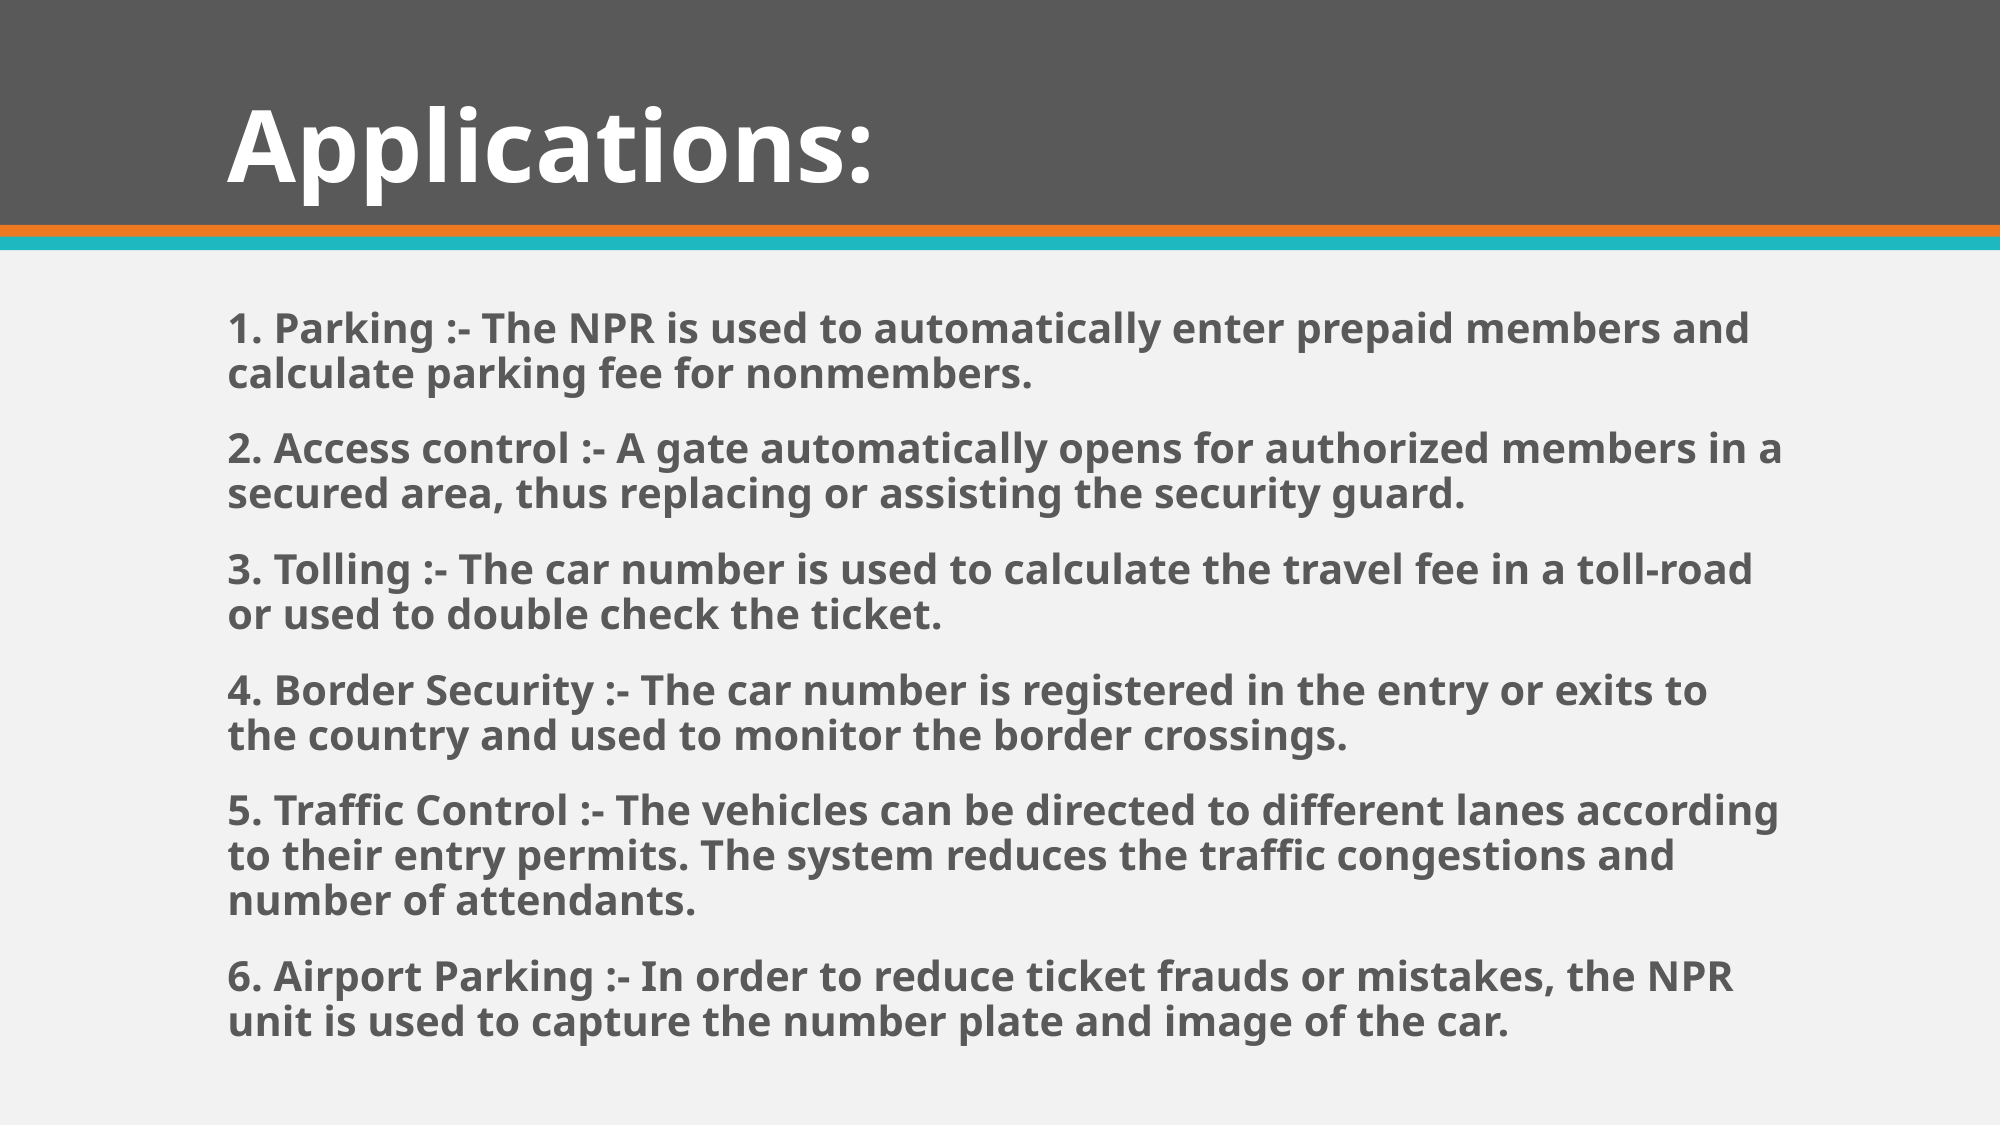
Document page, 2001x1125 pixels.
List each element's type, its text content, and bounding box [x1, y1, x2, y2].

title Applications: [212, 41, 1788, 212]
list 1. Parking :- The NPR is used to automatically enter prepaid members and calculate parking fee for nonmembers. 2. Access control :- A gate automatically opens for authorized members in a secured area, thus replacing or assisting the security guard. 3. Tolling :- The car number is used to calculate the travel fee in a toll-road or used to double check the ticket. 4. Border Security :- The car number is registered in the entry or exits to the country and used to monitor the border crossings. 5. Traffic Control :- The vehicles can be directed to different lanes according to their entry permits. The system reduces the traffic congestions and number of attendants. 6. Airport Parking :- In order to reduce ticket frauds or mistakes, the NPR unit is used to capture the number plate and image of the car. [212, 299, 1802, 1061]
